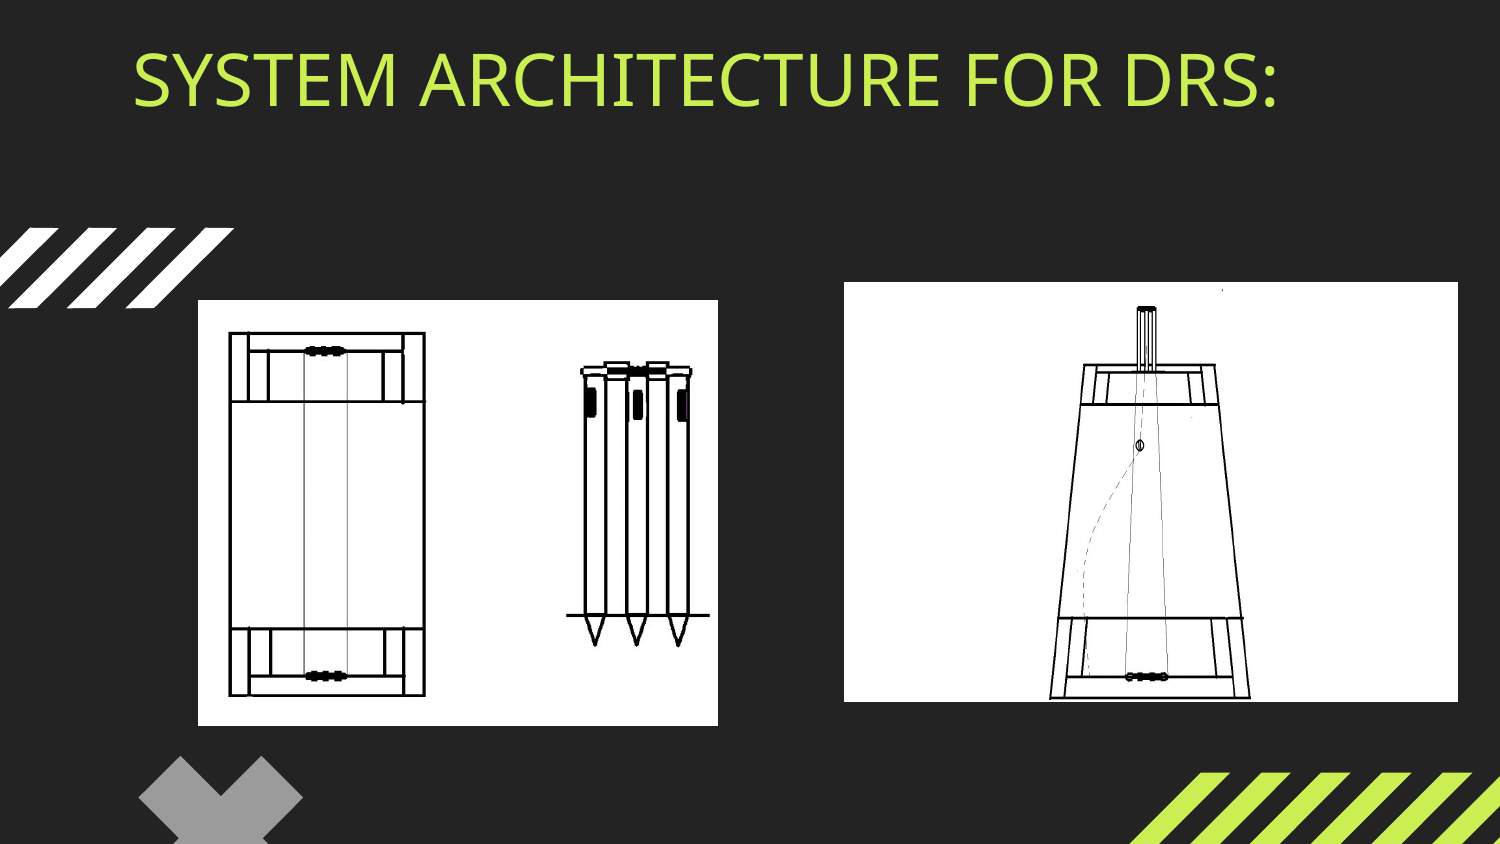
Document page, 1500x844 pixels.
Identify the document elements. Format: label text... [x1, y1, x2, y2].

title SYSTEM ARCHITECTURE FOR DRS: [117, 18, 1383, 136]
picture [198, 299, 719, 726]
picture [844, 282, 1458, 702]
